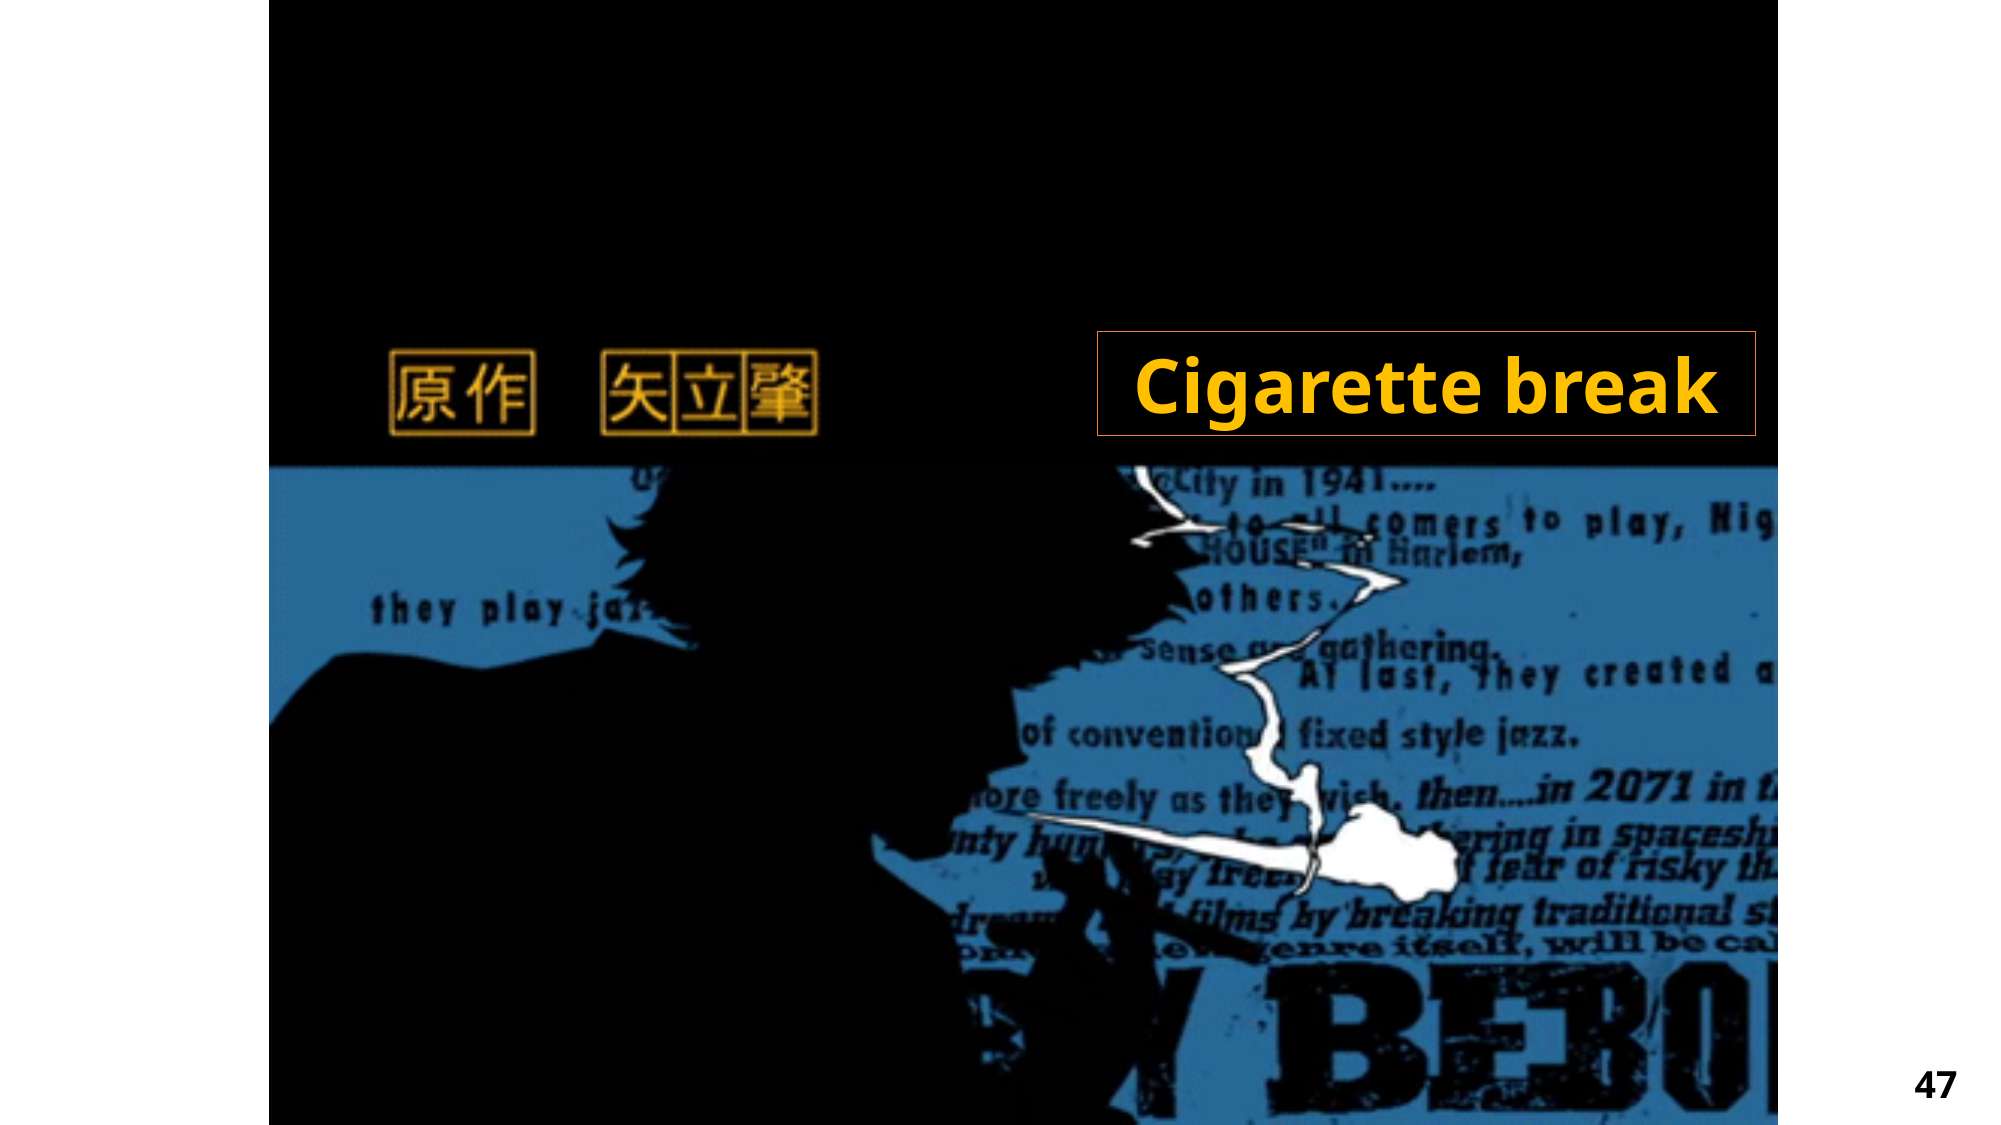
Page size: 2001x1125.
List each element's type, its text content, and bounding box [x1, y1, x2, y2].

picture [269, 0, 1778, 1125]
text_box 47 [1889, 1051, 1983, 1122]
